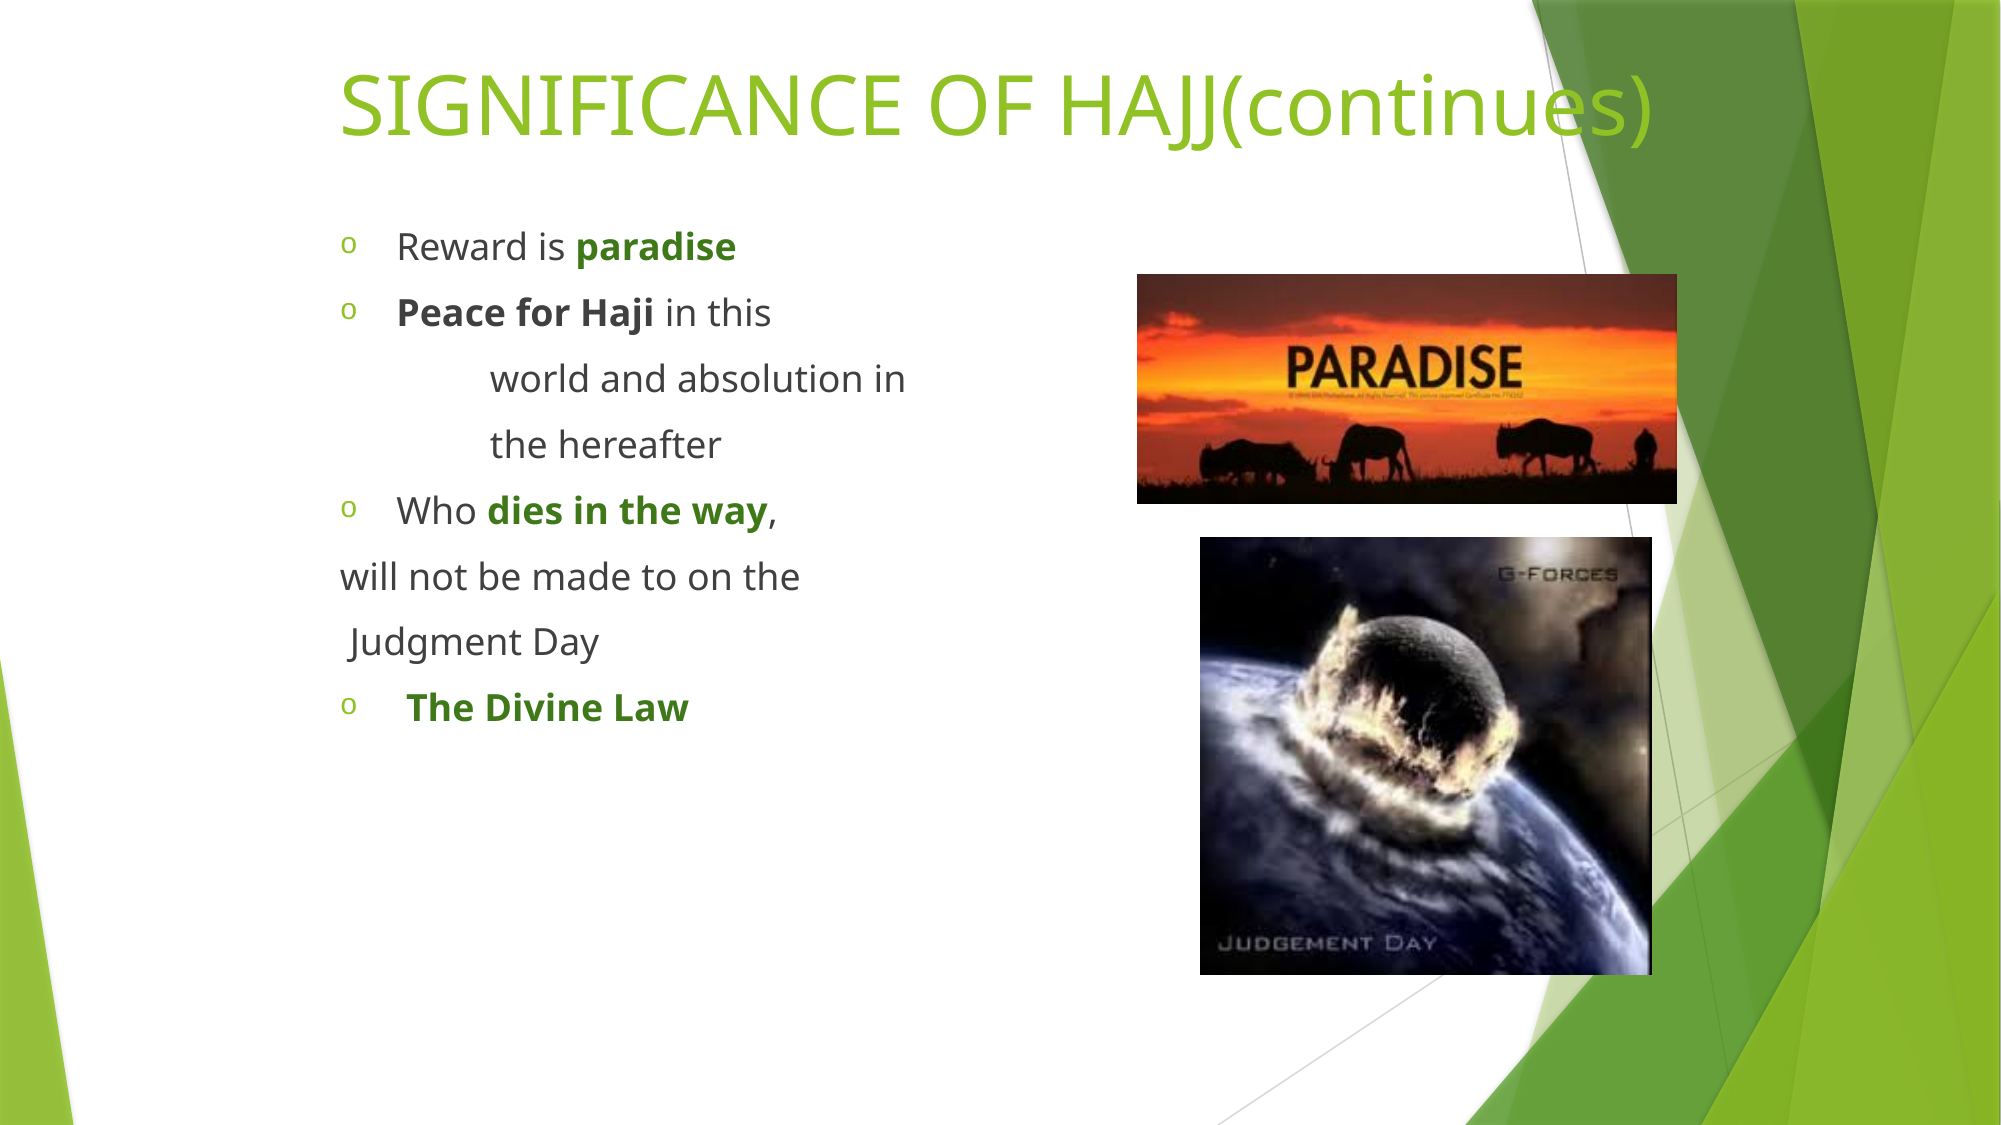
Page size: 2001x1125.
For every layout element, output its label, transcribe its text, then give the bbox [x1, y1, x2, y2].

picture [1136, 274, 1677, 504]
title SIGNIFICANCE OF HAJJ(continues) [324, 45, 1675, 149]
list Reward is paradise Peace for Haji in this world and absolution in the hereafter Who dies in the way, will not be made to on the Judgment Day The Divine Law [324, 149, 1675, 1005]
picture [1199, 536, 1652, 976]
